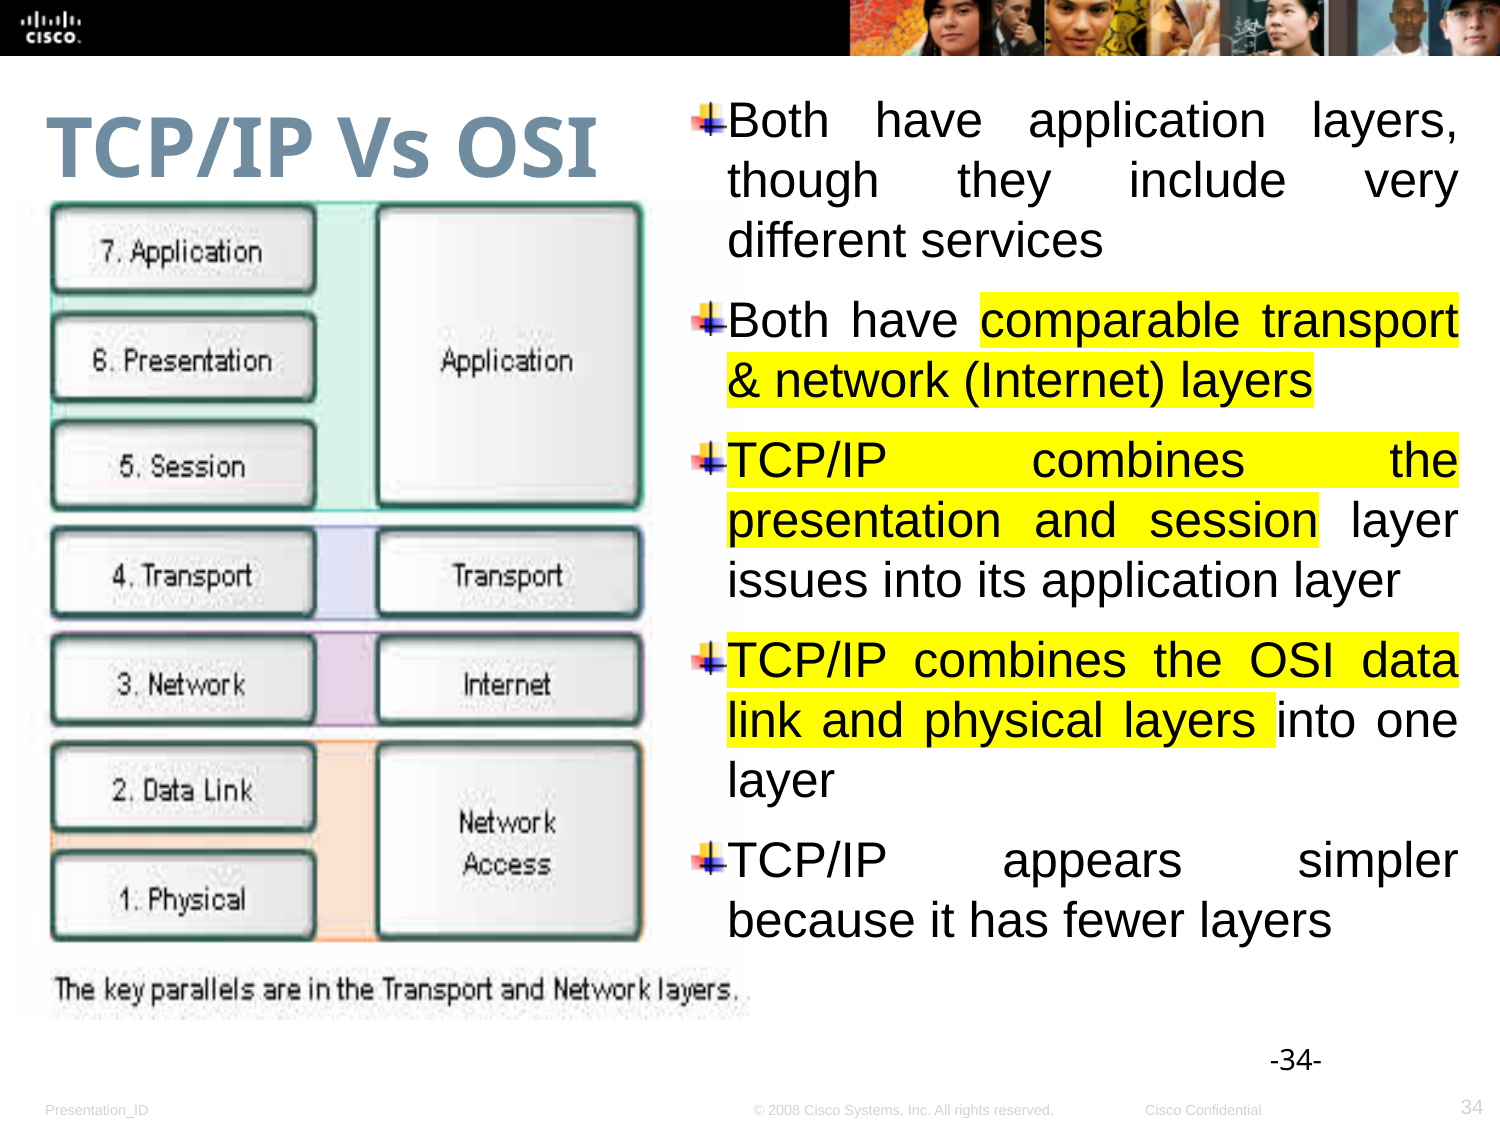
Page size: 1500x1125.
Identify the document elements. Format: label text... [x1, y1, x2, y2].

picture [691, 100, 727, 136]
slide_number -34- [1139, 1079, 1453, 1125]
picture [12, 199, 751, 1020]
picture [0, 0, 1500, 56]
text_box Both have application layers, though they include very different services Both have comparable transport & network (Internet) layers TCP/IP combines the presentation and session layer issues into its application layer TCP/IP combines the OSI data link and physical layers into one layer TCP/IP appears simpler because it has fewer layers [676, 80, 1474, 1079]
title TCP/IP Vs OSI [31, 64, 1471, 198]
